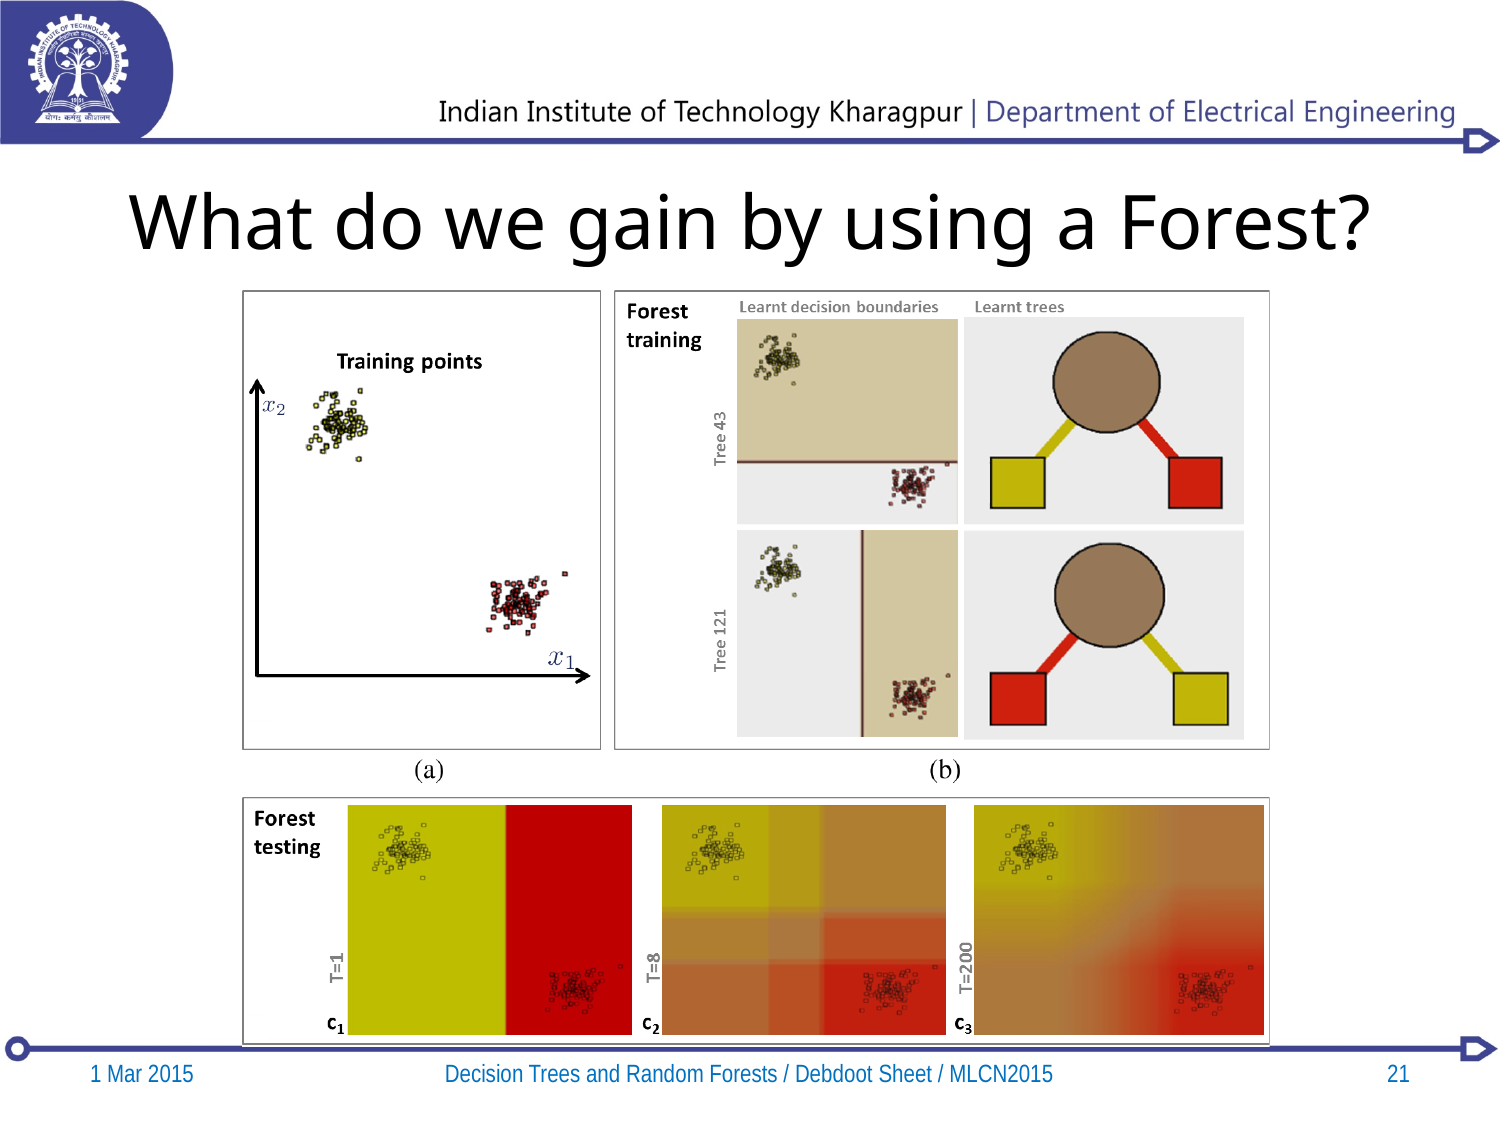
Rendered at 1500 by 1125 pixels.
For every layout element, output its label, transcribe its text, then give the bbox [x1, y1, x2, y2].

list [241, 290, 1270, 1047]
title What do we gain by using a Forest? [0, 137, 1500, 303]
footer Decision Trees and Random Forests / Debdoot Sheet / MLCN2015 [407, 1055, 1093, 1103]
slide_number 21 [1093, 1042, 1425, 1103]
picture [0, 0, 1500, 137]
picture [0, 303, 1500, 1125]
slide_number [75, 1042, 407, 1103]
